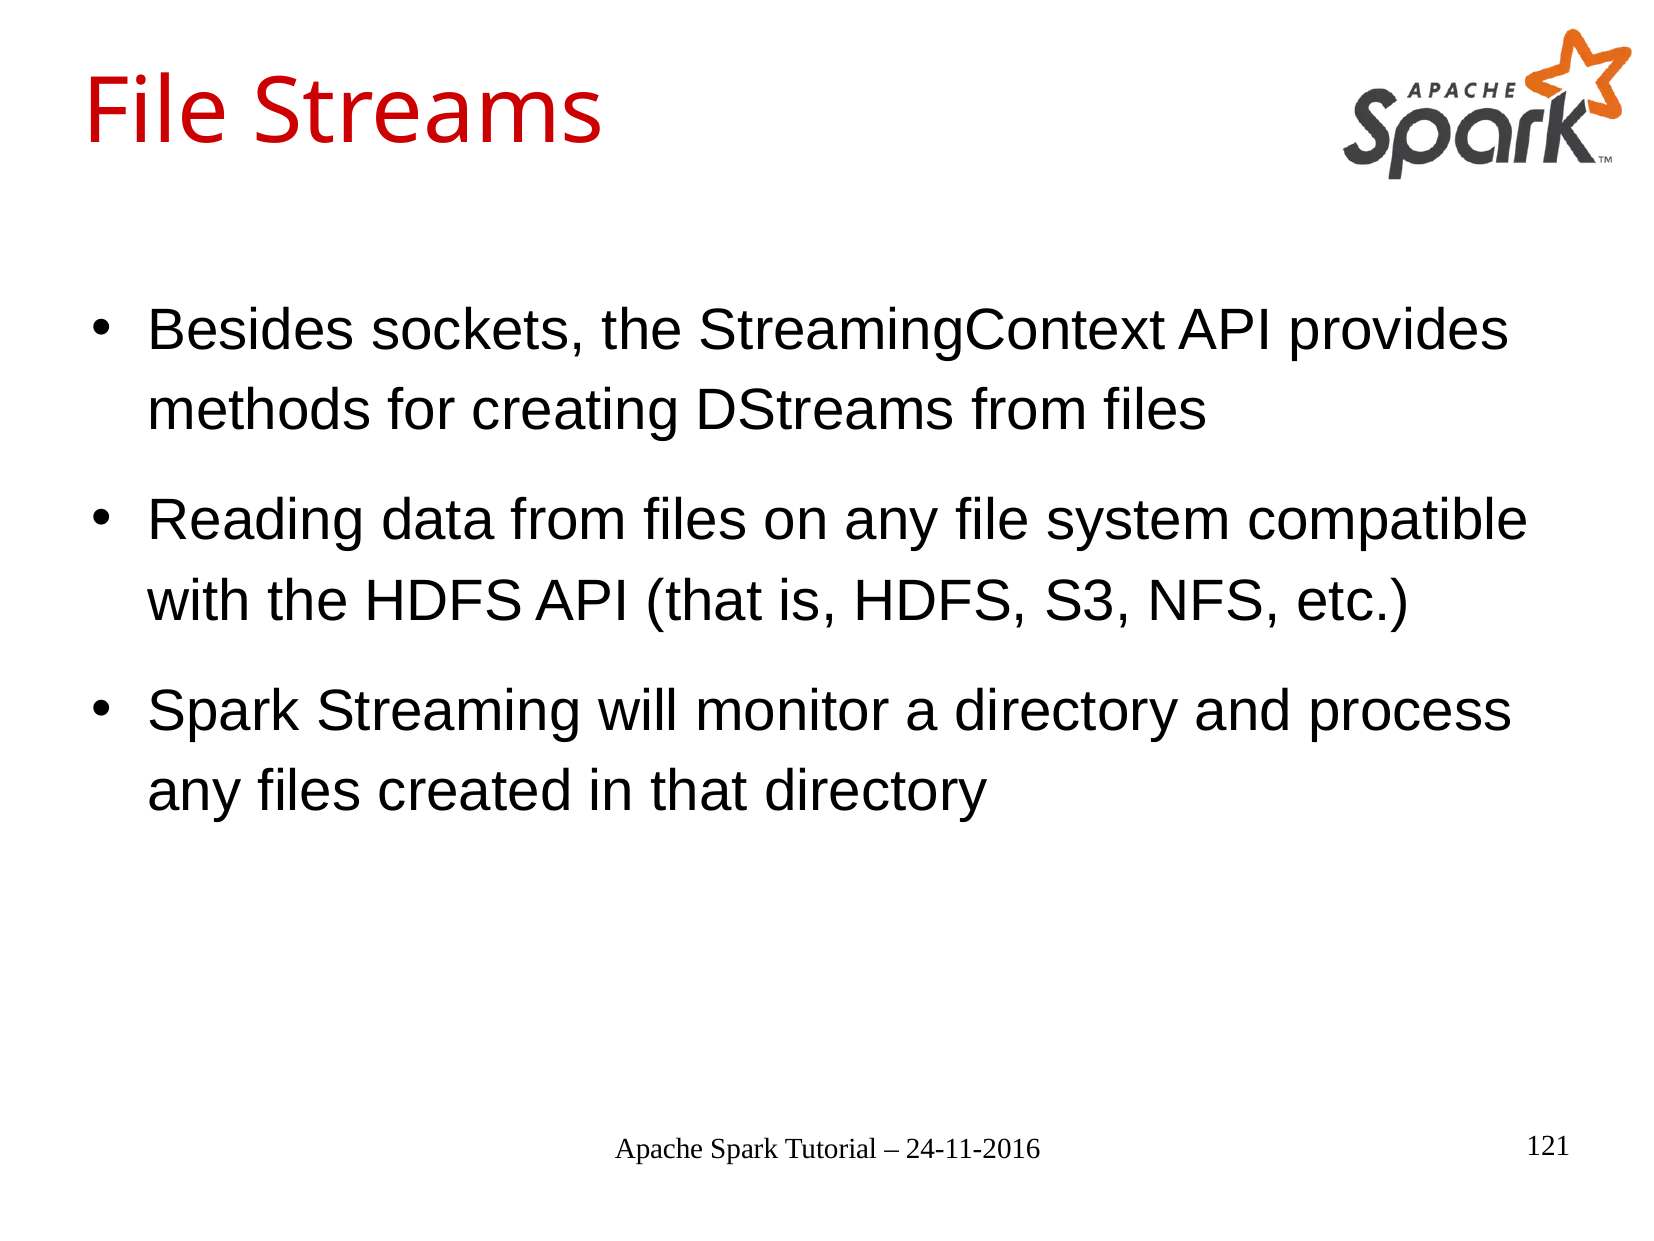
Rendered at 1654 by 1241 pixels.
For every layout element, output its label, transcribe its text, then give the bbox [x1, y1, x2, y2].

list Besides sockets, the StreamingContext API provides methods for creating DStreams from files Reading data from files on any file system compatible with the HDFS API (that is, HDFS, S3, NFS, etc.) Spark Streaming will monitor a directory and process any files created in that directory [82, 254, 1580, 1087]
title File Streams [82, 2, 1571, 210]
slide_number 121 [1185, 1129, 1571, 1215]
picture [1341, 27, 1632, 182]
footer Apache Spark Tutorial – 24-11-2016 [565, 1129, 1090, 1215]
